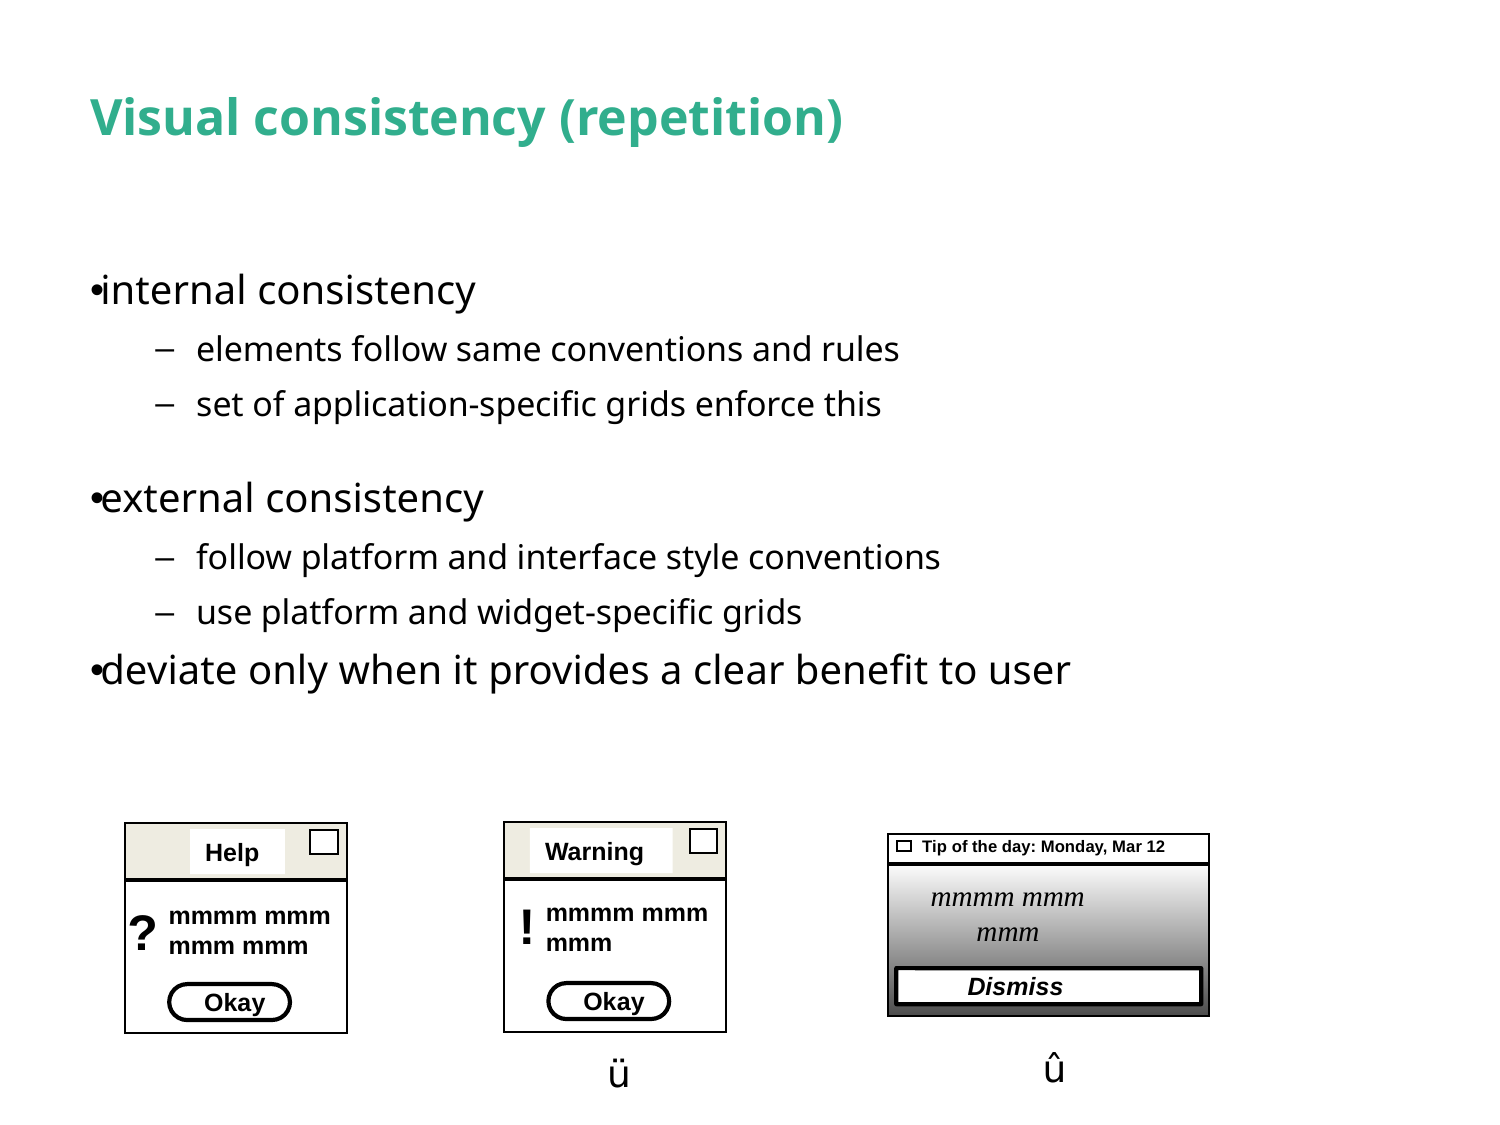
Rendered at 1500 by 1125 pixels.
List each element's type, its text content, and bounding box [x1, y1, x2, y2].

title Visual consistency (repetition) [75, 45, 1425, 187]
list internal consistency elements follow same conventions and rules set of application-specific grids enforce this external consistency follow platform and interface style conventions use platform and widget-specific grids deviate only when it provides a clear benefit to user [75, 262, 1425, 1005]
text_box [111, 822, 1210, 1109]
